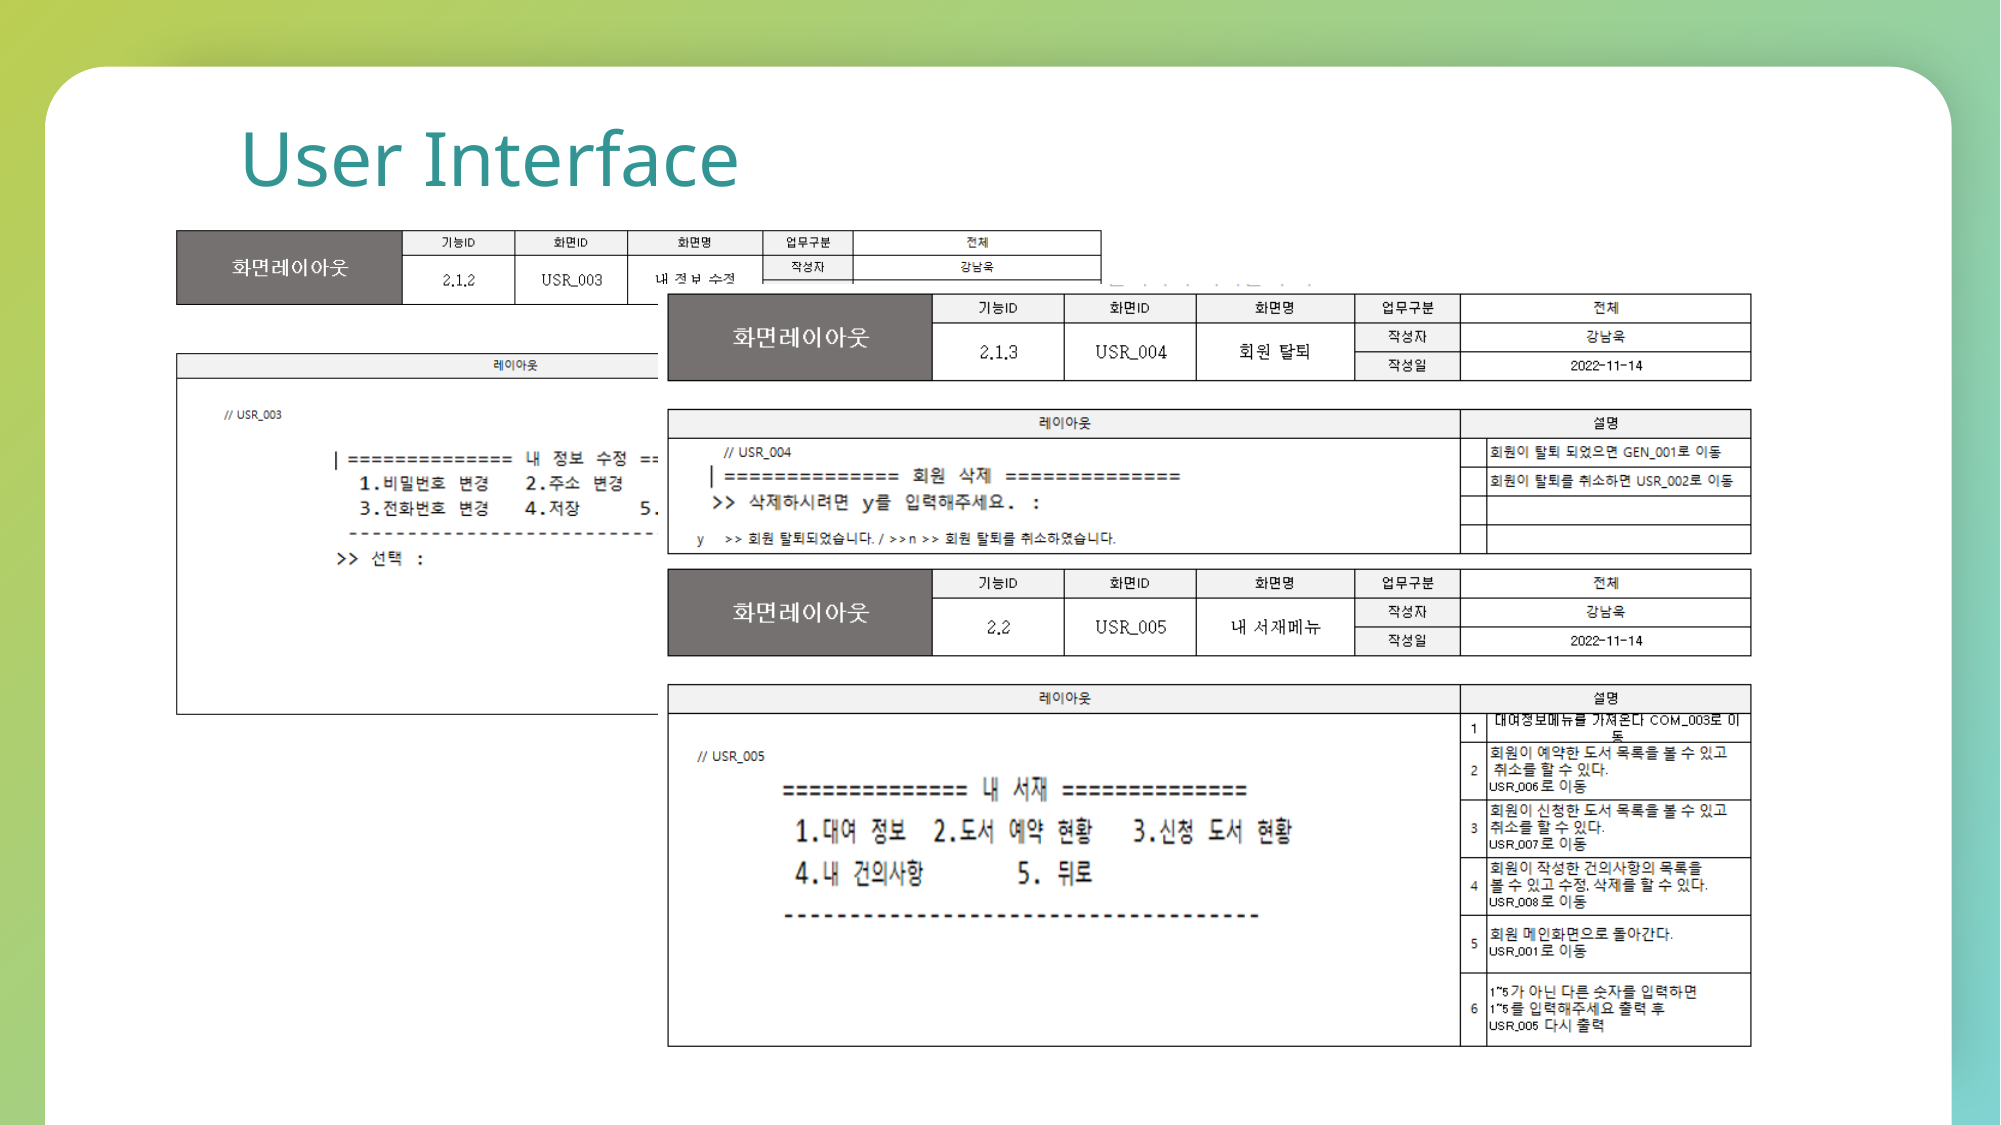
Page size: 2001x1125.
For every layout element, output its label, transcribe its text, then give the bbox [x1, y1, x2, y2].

text_box [44, 65, 1953, 1125]
text_box User Interface [225, 104, 982, 209]
picture [167, 222, 1760, 1053]
